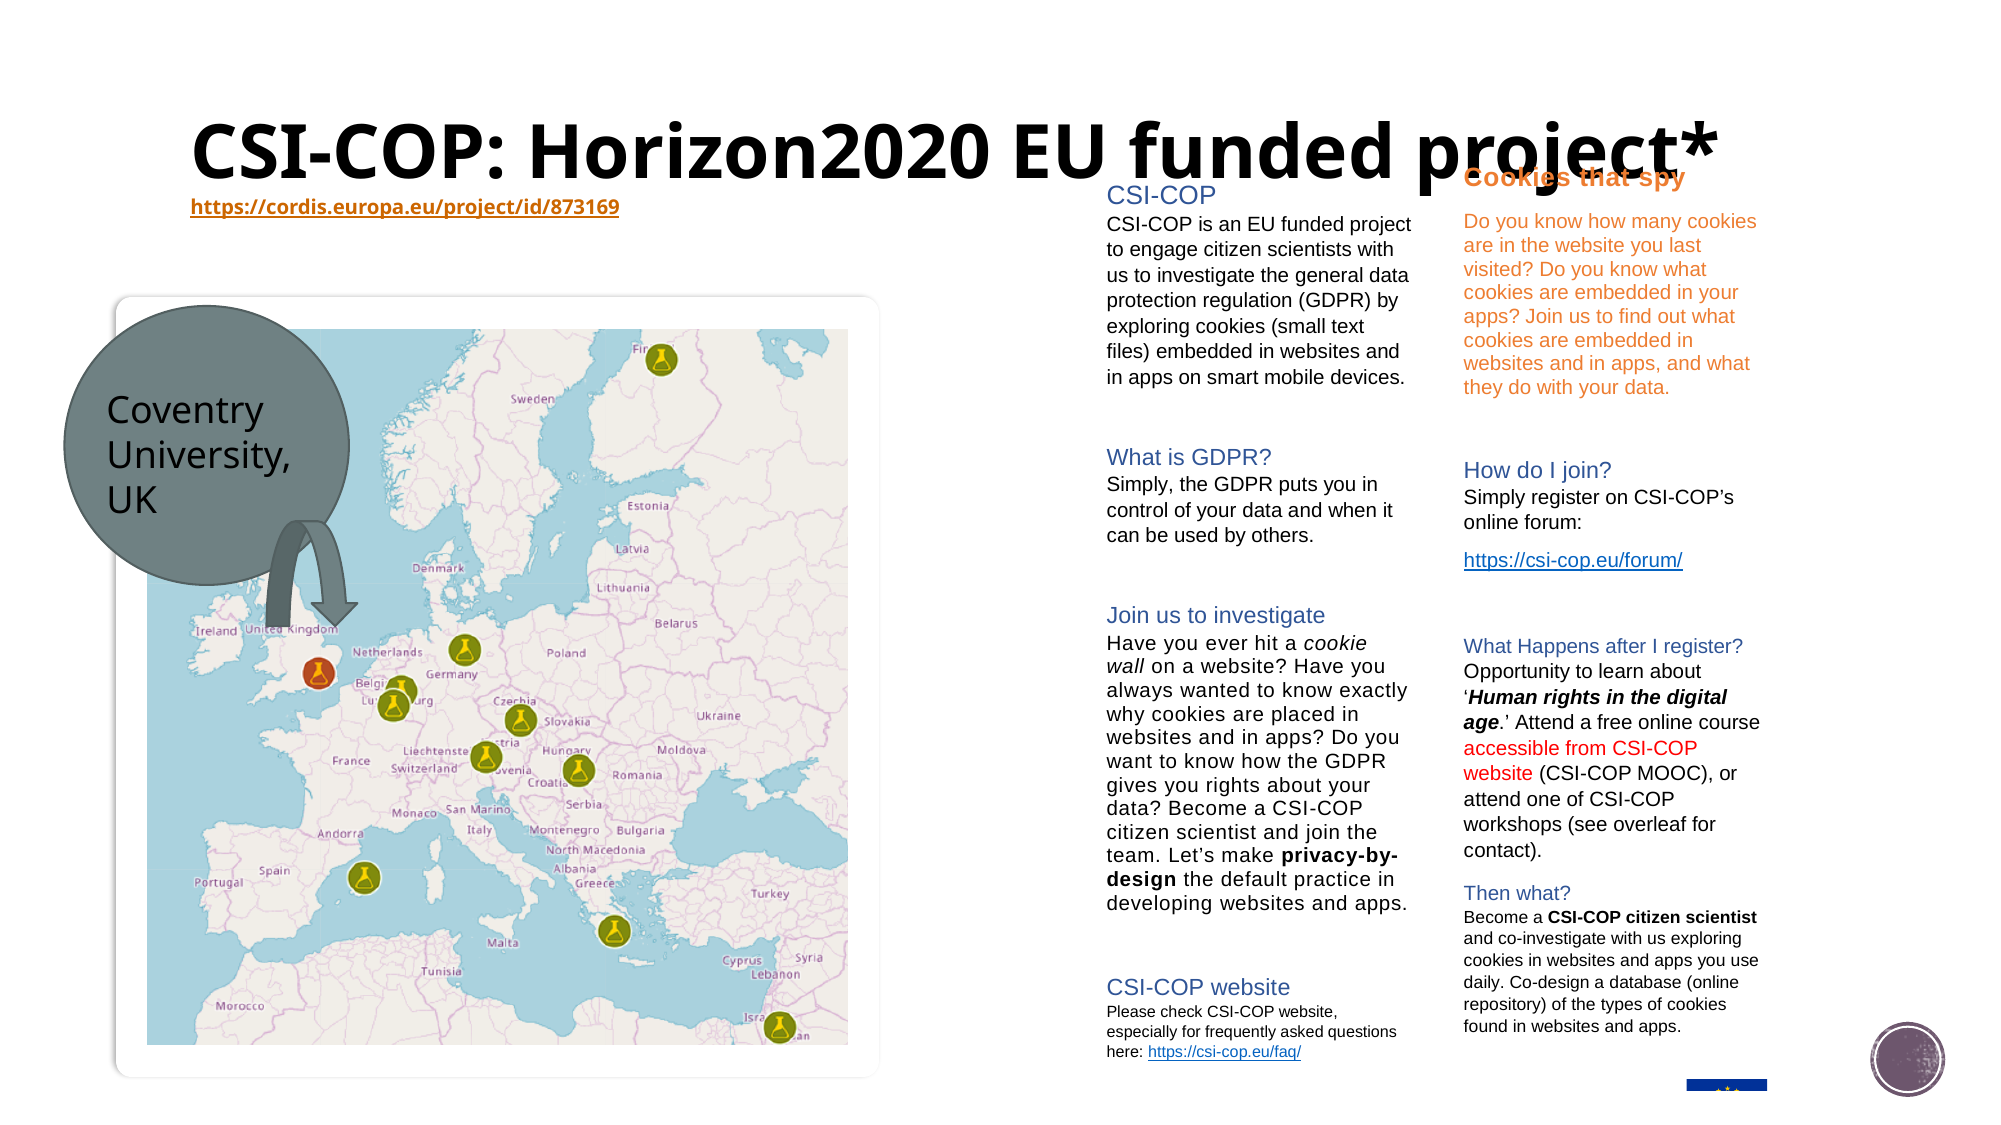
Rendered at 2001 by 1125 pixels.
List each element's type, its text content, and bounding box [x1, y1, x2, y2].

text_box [1109, 164, 1766, 1089]
title CSI-COP: Horizon2020 EU funded project* https://cordis.europa.eu/project/id/873169 [175, 79, 1826, 344]
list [148, 330, 846, 1043]
text_box Coventry University, UK [91, 378, 147, 529]
text_box [63, 304, 289, 574]
